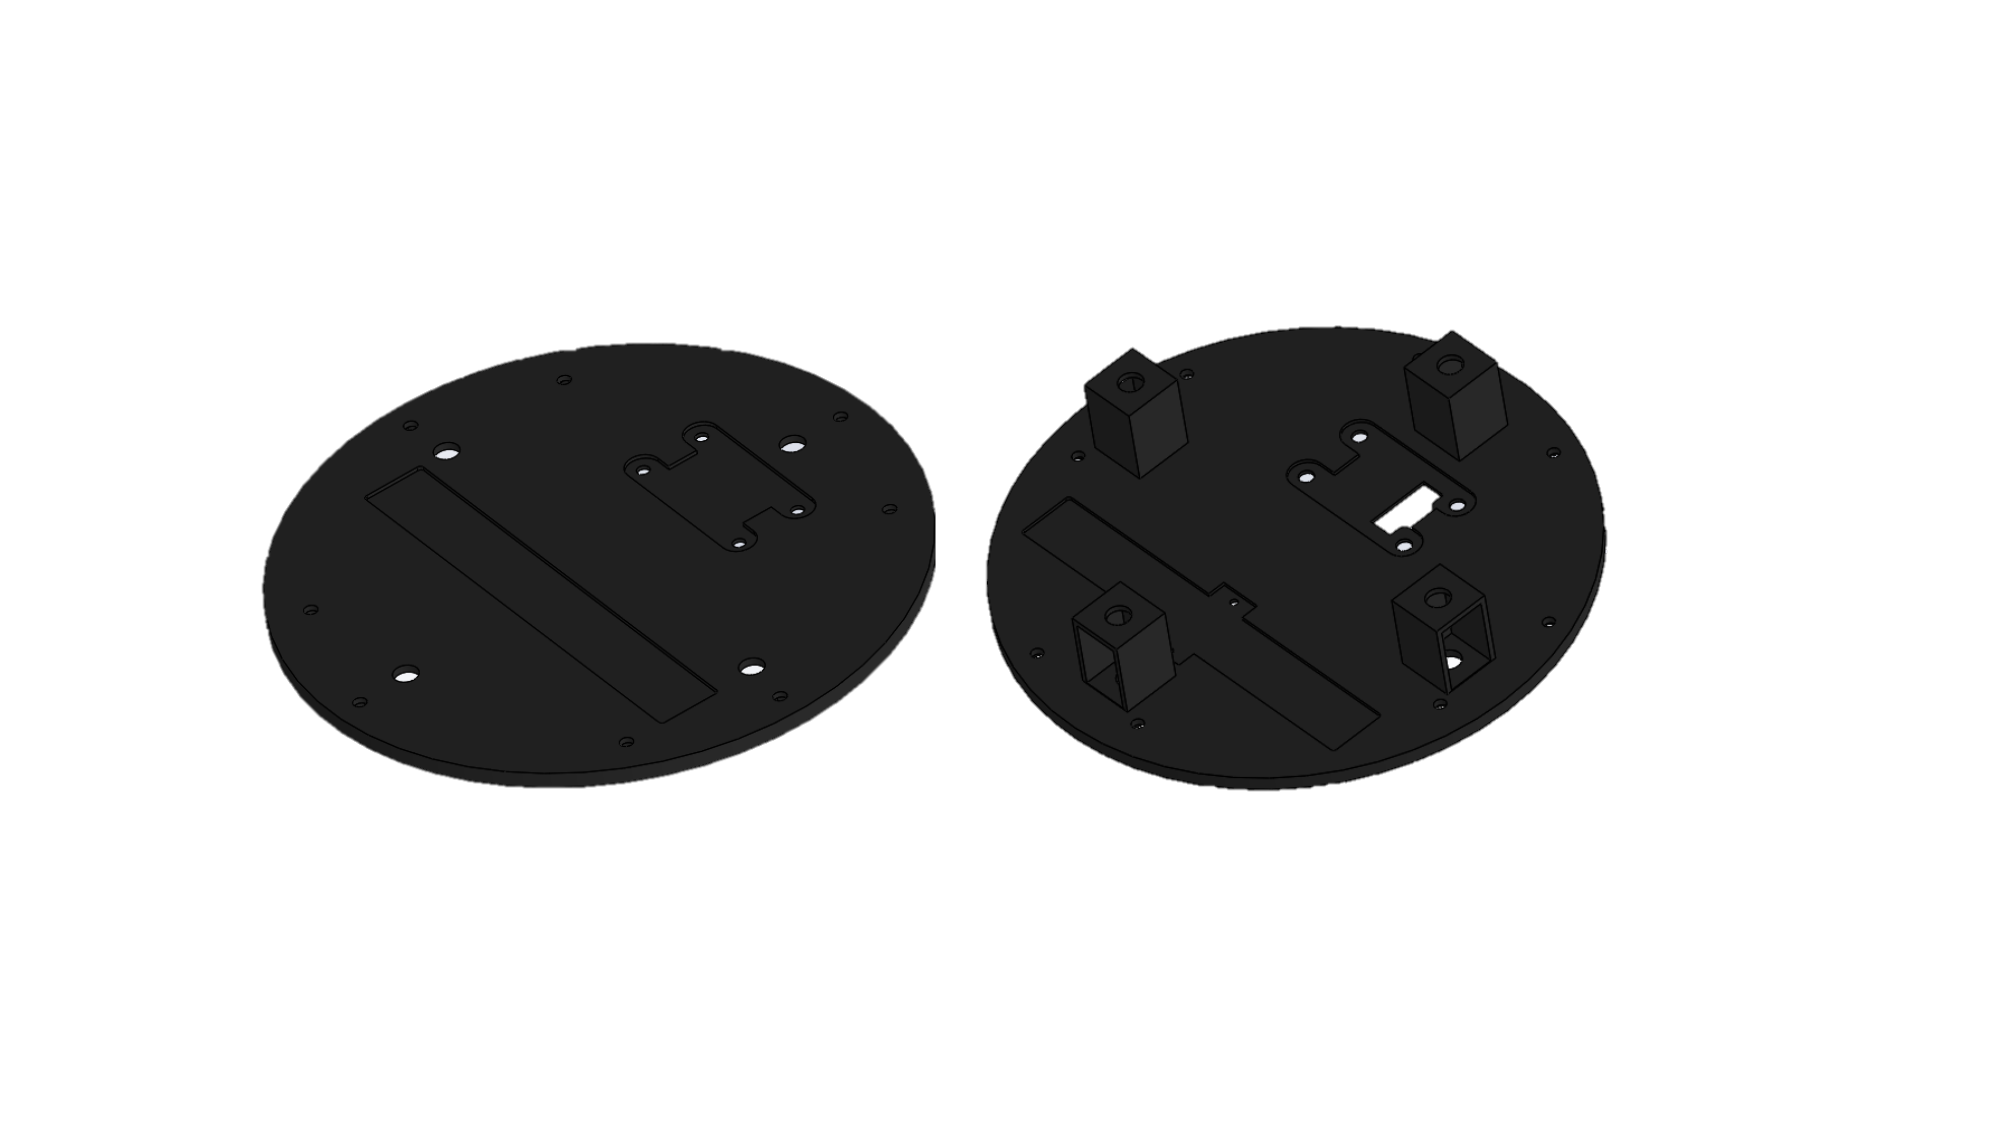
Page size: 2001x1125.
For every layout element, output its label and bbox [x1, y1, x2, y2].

text_box [221, 314, 1620, 811]
